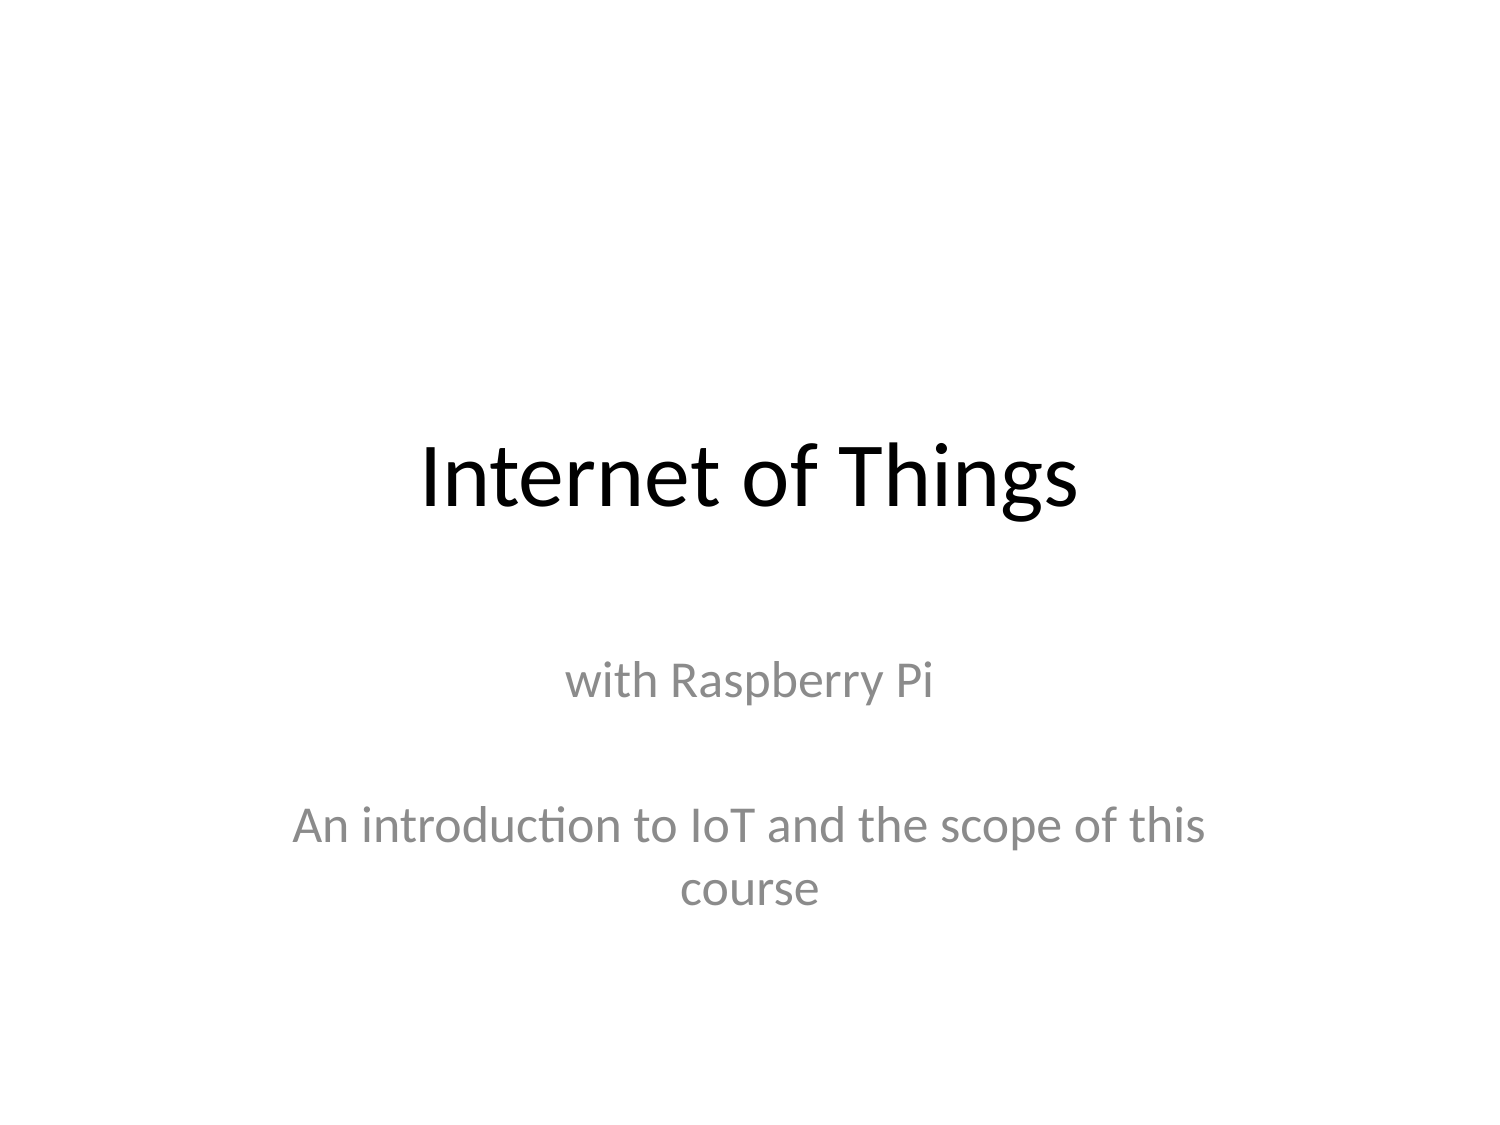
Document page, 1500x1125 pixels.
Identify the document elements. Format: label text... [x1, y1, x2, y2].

subtitle with Raspberry Pi An introduction to IoT and the scope of this course [225, 637, 1275, 925]
title Internet of Things [112, 349, 1388, 591]
